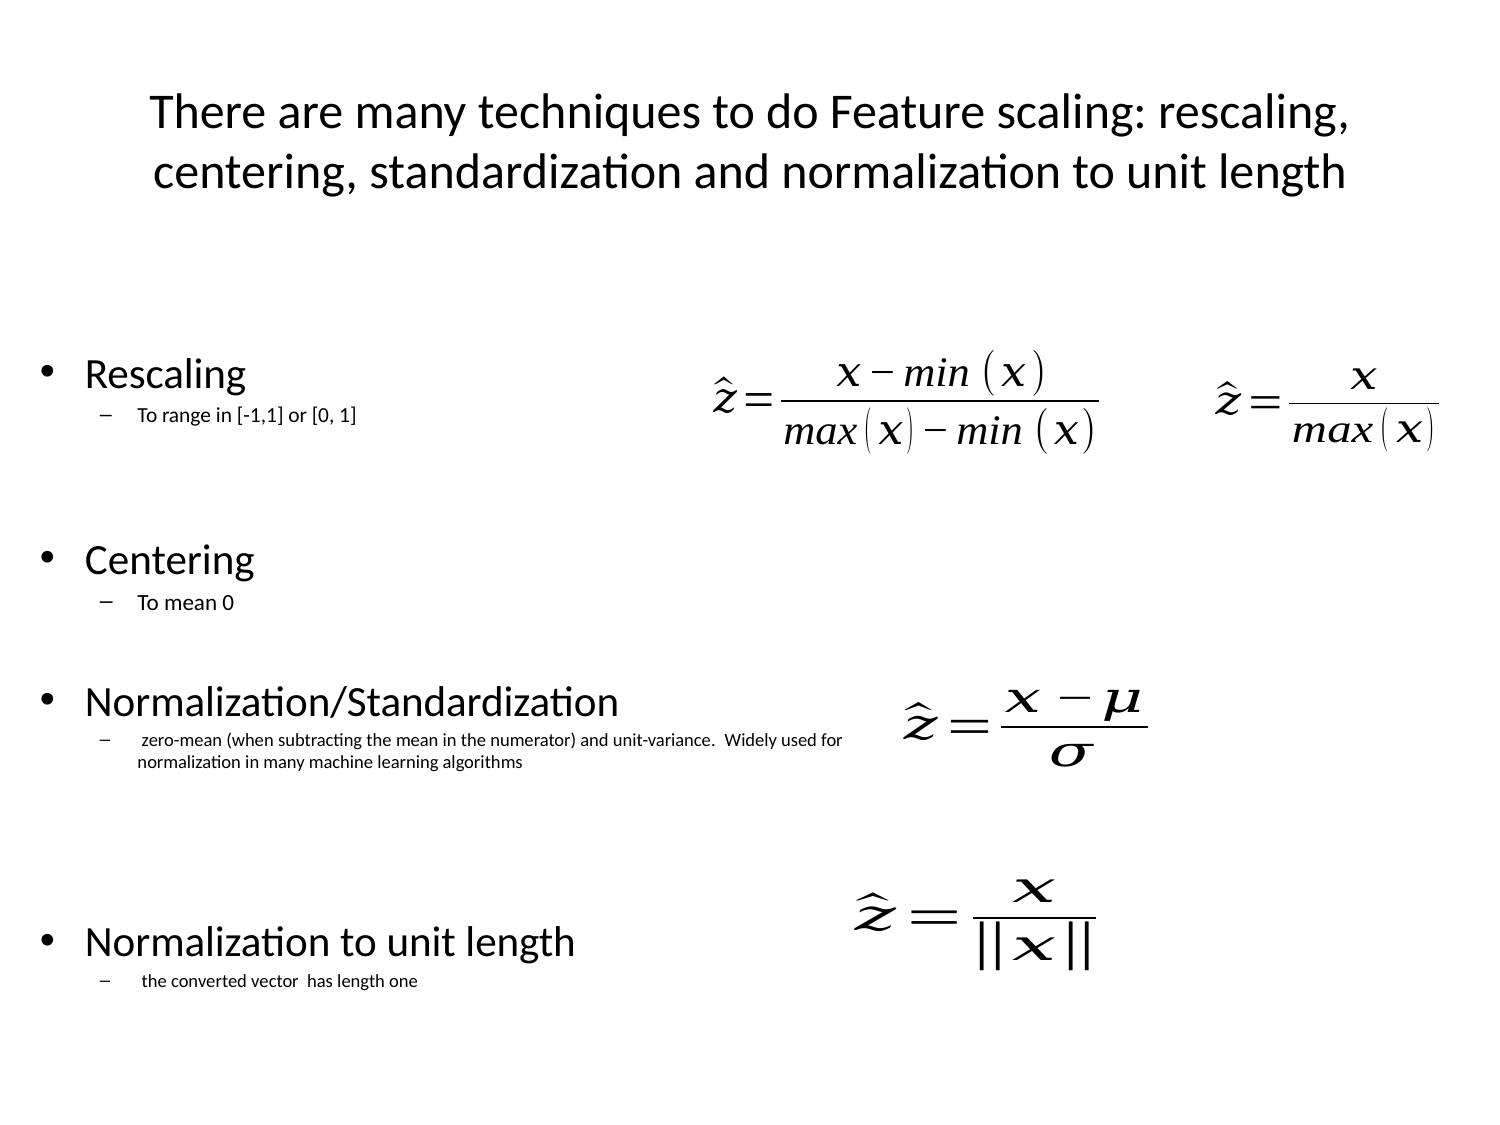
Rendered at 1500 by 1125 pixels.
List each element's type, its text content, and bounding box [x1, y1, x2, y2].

title There are many techniques to do Feature scaling: rescaling, centering, standardization and normalization to unit length [75, 45, 1425, 233]
